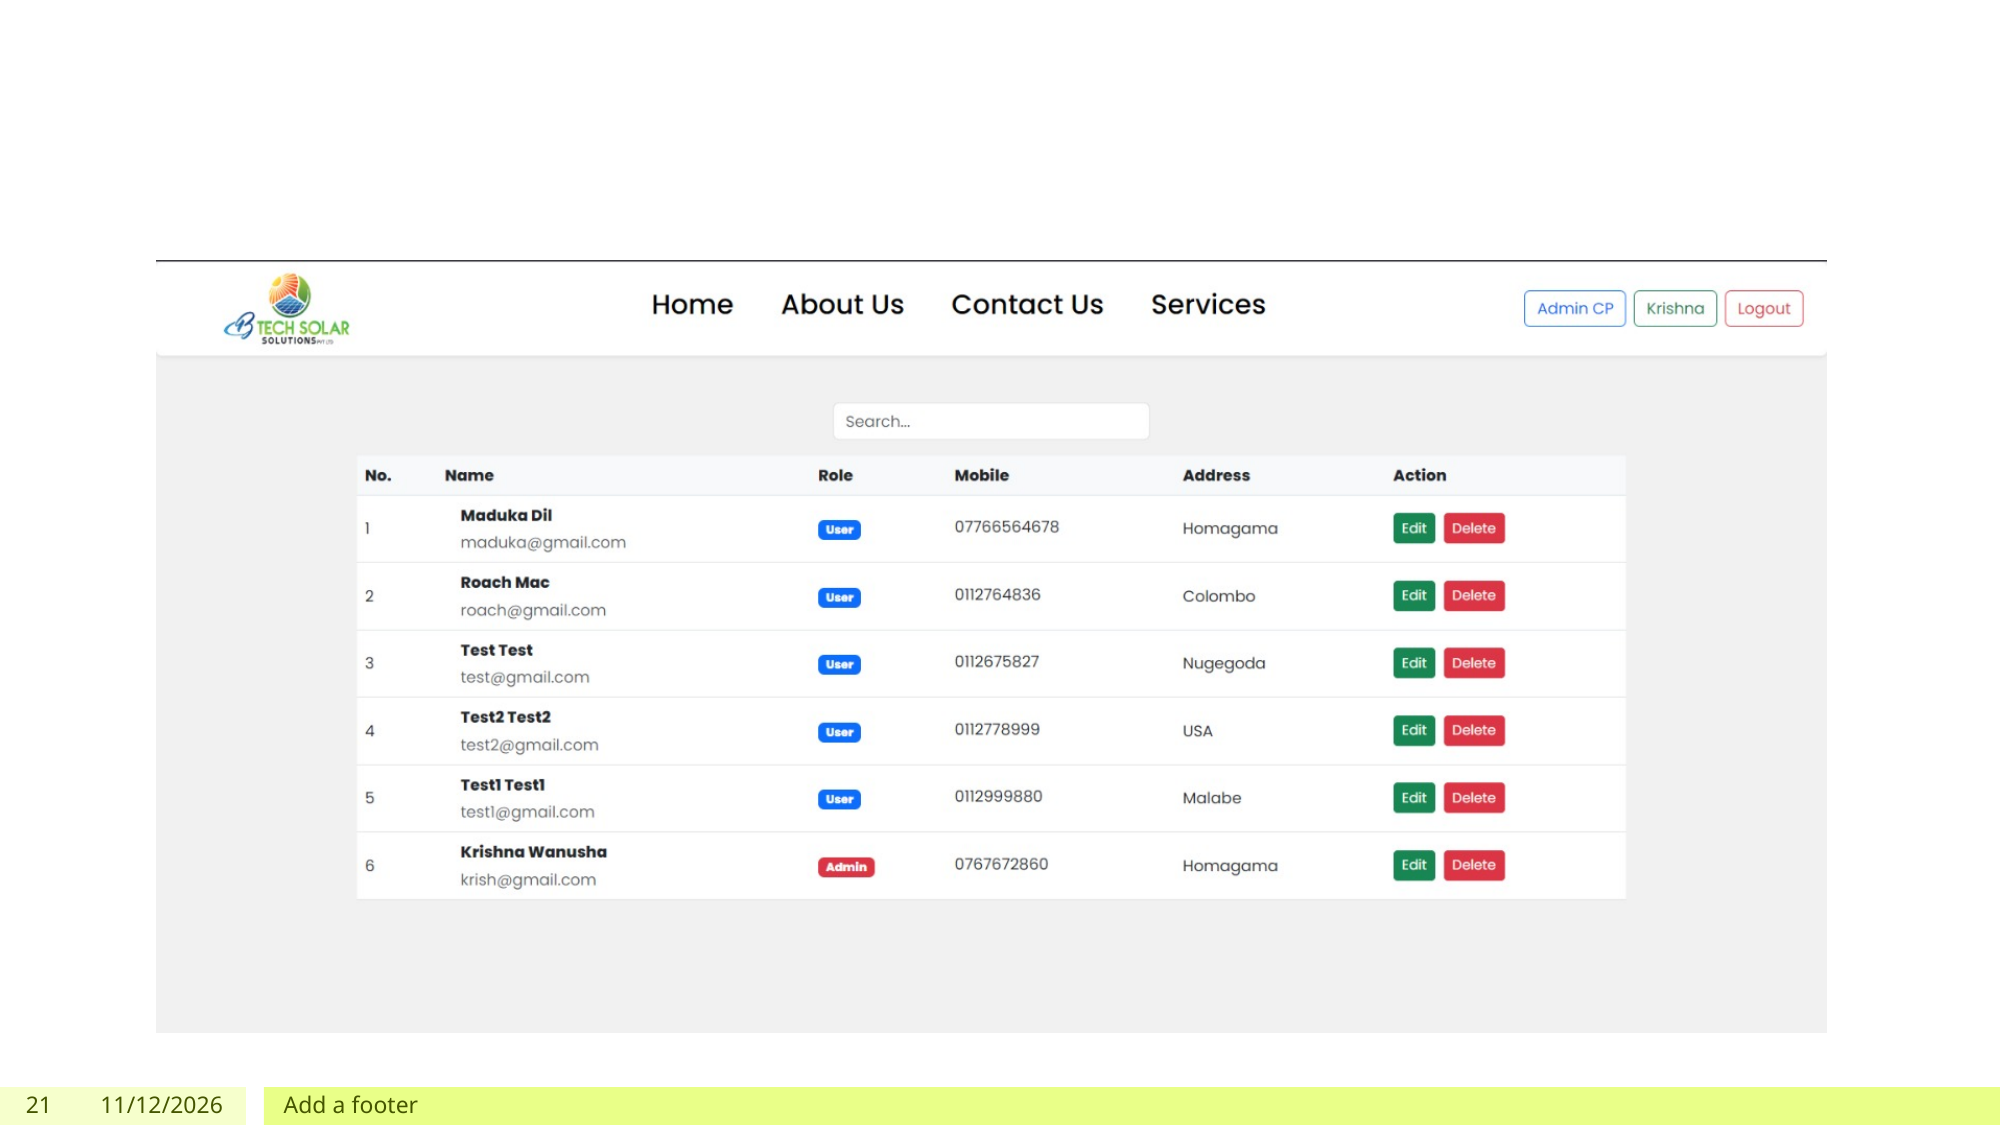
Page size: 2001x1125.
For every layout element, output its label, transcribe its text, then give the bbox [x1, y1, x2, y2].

footer Add a footer [268, 1087, 1769, 1125]
picture [156, 260, 1827, 1033]
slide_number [74, 1087, 239, 1125]
slide_number 21 [0, 1087, 68, 1125]
